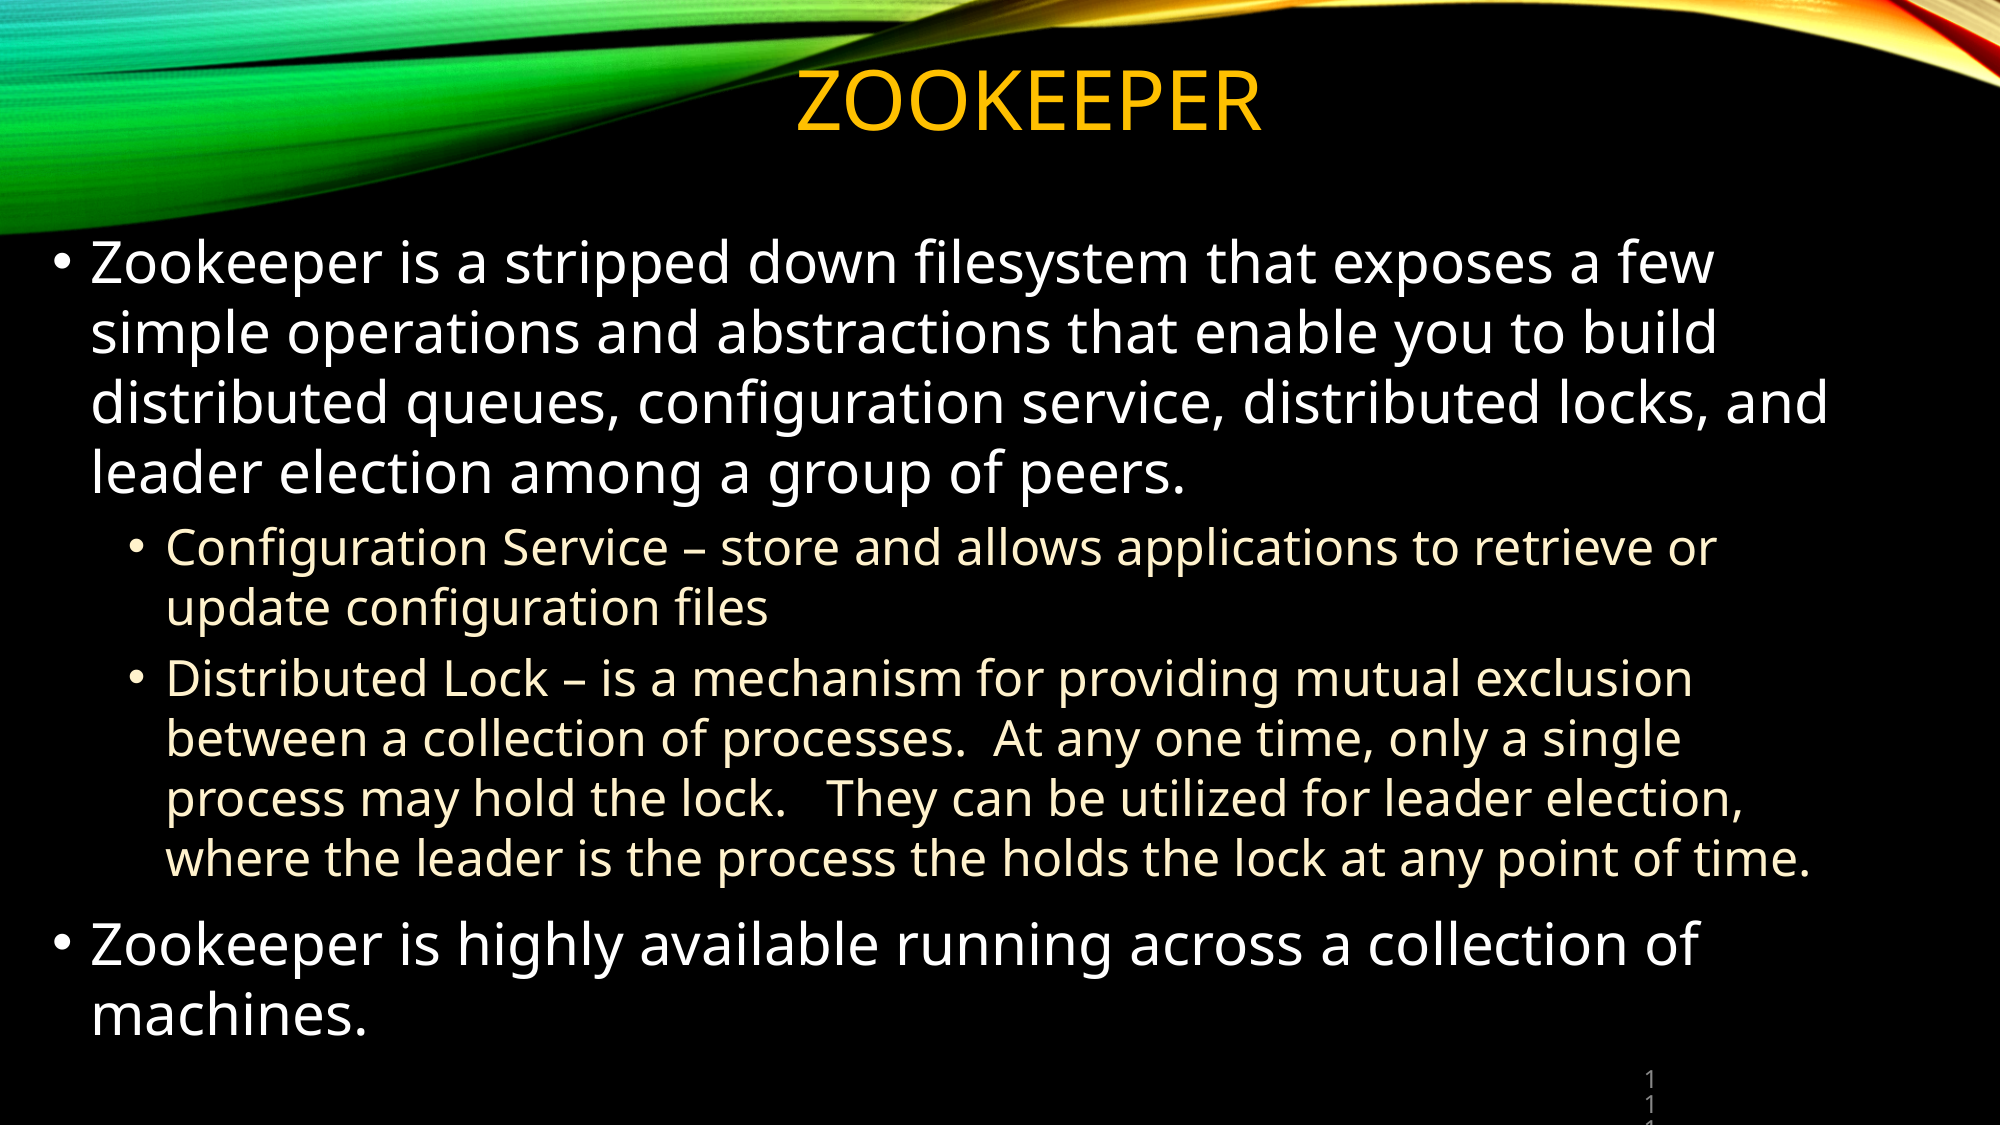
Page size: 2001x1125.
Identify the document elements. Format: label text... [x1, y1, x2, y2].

list Zookeeper is a stripped down filesystem that exposes a few simple operations and abstractions that enable you to build distributed queues, configuration service, distributed locks, and leader election among a group of peers. Configuration Service – store and allows applications to retrieve or update configuration files Distributed Lock – is a mechanism for providing mutual exclusion between a collection of processes. At any one time, only a single process may hold the lock. They can be utilized for leader election, where the leader is the process the holds the lock at any point of time. Zookeeper is highly available running across a collection of machines. [37, 218, 1888, 1059]
picture [0, 0, 2000, 237]
text_box ‹#› [1628, 1059, 1675, 1103]
title ZOOKEEPER [323, 22, 1736, 185]
